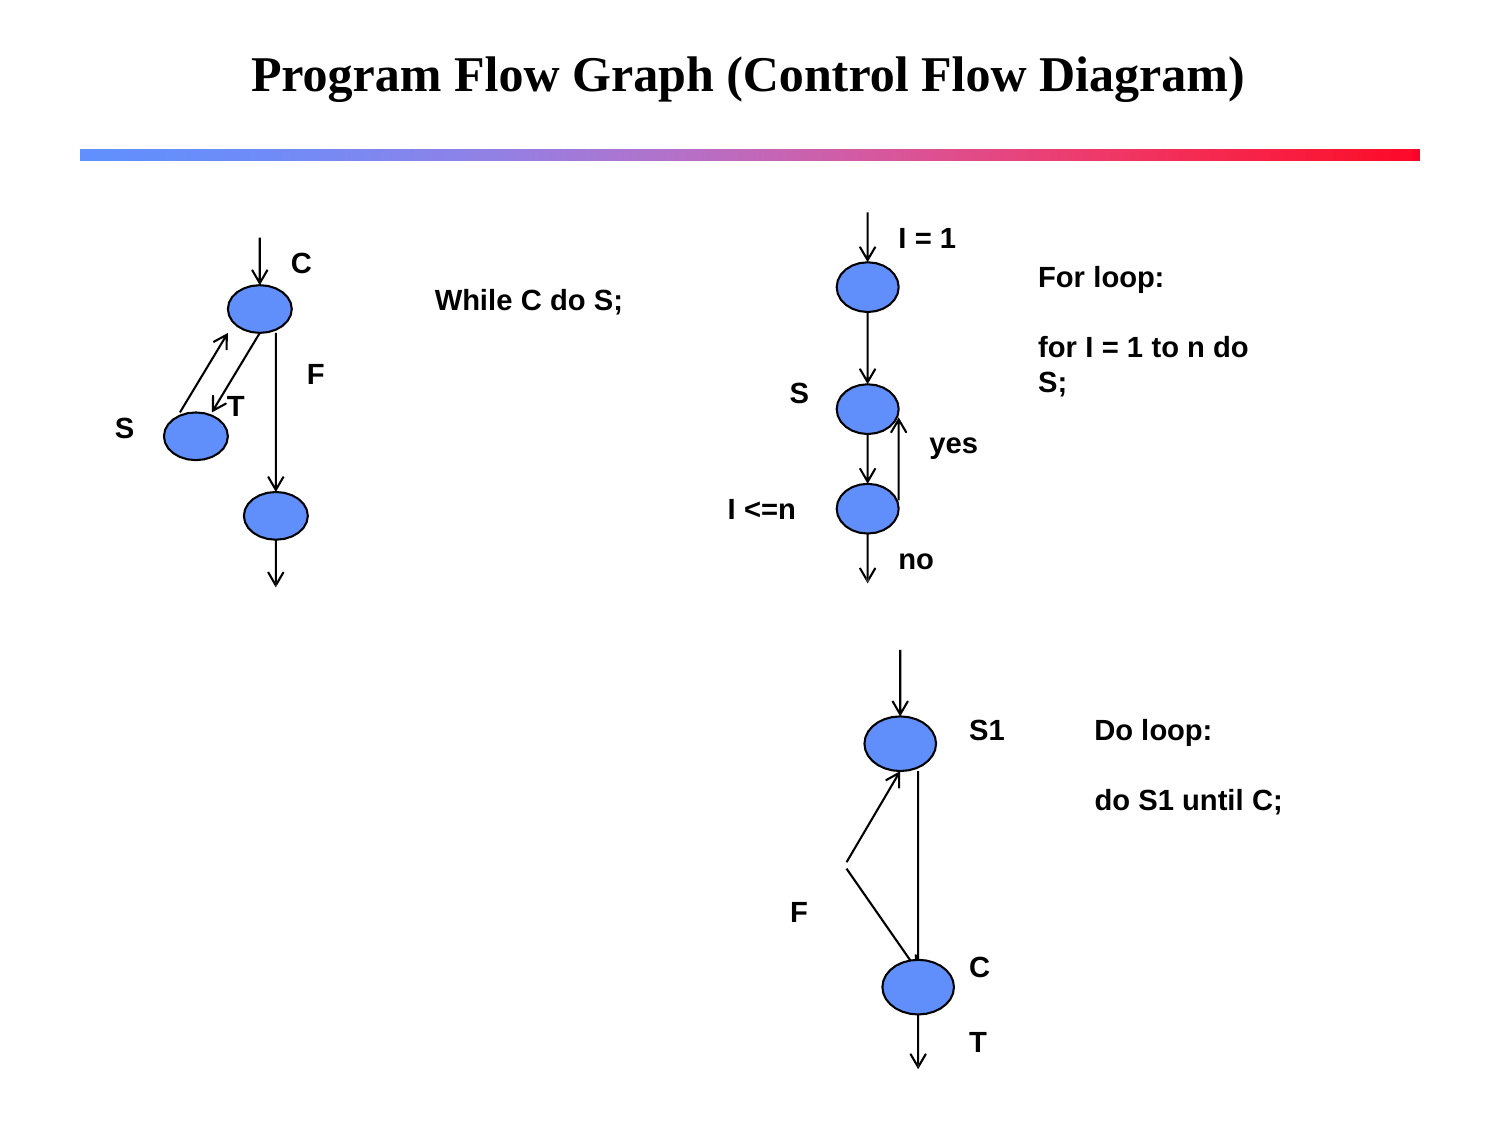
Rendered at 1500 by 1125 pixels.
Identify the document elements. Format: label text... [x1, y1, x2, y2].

text_box [267, 548, 285, 588]
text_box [845, 649, 955, 1070]
text_box [863, 576, 872, 584]
title Program Flow Graph (Control Flow Diagram) [249, 39, 1247, 230]
text_box While C do S; [432, 279, 625, 317]
picture [1247, 149, 1420, 161]
text_box F C T [788, 871, 840, 1058]
text_box F C T [960, 871, 993, 1058]
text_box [163, 237, 309, 541]
text_box S [112, 406, 137, 444]
text_box I = 1 [913, 230, 958, 255]
text_box S1 [967, 709, 1008, 747]
text_box Do loop: [1092, 709, 1215, 747]
text_box do S1 until C; [1092, 779, 1284, 817]
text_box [836, 212, 908, 534]
picture [80, 149, 249, 161]
text_box For loop: [1036, 256, 1167, 294]
text_box I <=n no [725, 473, 936, 576]
text_box for I = 1 to n do S; [1036, 326, 1287, 399]
text_box S [787, 372, 812, 410]
text_box F [312, 353, 327, 391]
text_box yes [927, 421, 980, 460]
